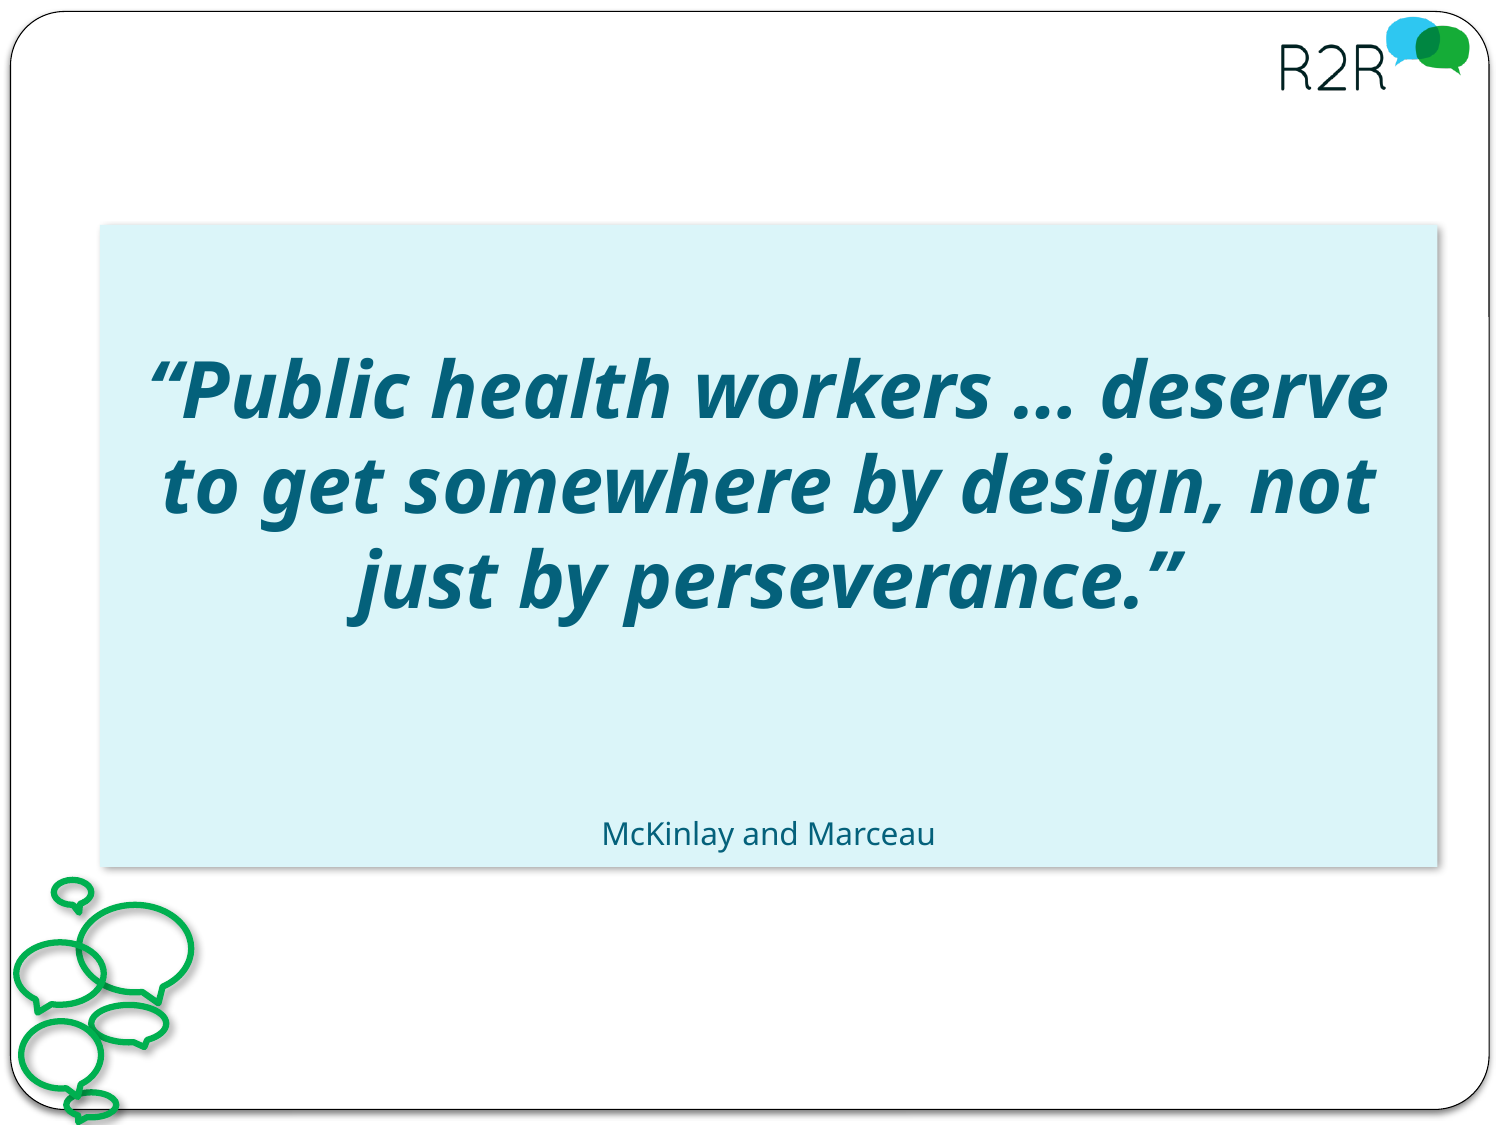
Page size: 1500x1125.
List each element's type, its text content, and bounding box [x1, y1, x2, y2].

title “Public health workers … deserve to get somewhere by design, not just by perseverance.” McKinlay and Marceau [99, 224, 1438, 867]
picture [1275, 12, 1475, 100]
